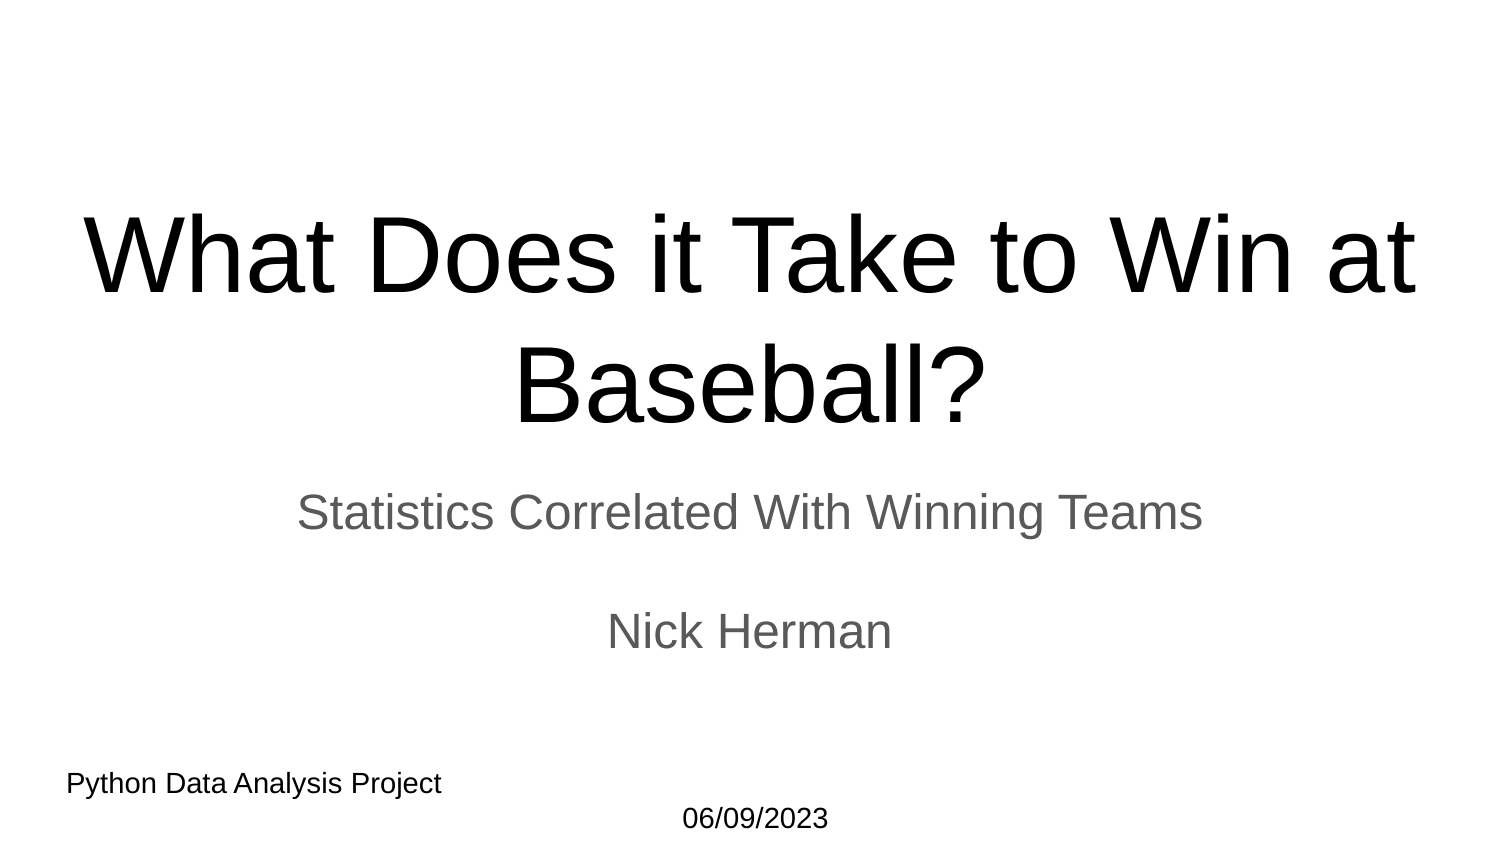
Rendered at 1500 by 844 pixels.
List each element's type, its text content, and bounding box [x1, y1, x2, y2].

text_box Python Data Analysis Project 06/09/2023 [51, 749, 1449, 844]
subtitle Statistics Correlated With Winning Teams Nick Herman [51, 464, 1449, 673]
title What Does it Take to Win at Baseball? [51, 122, 1449, 459]
